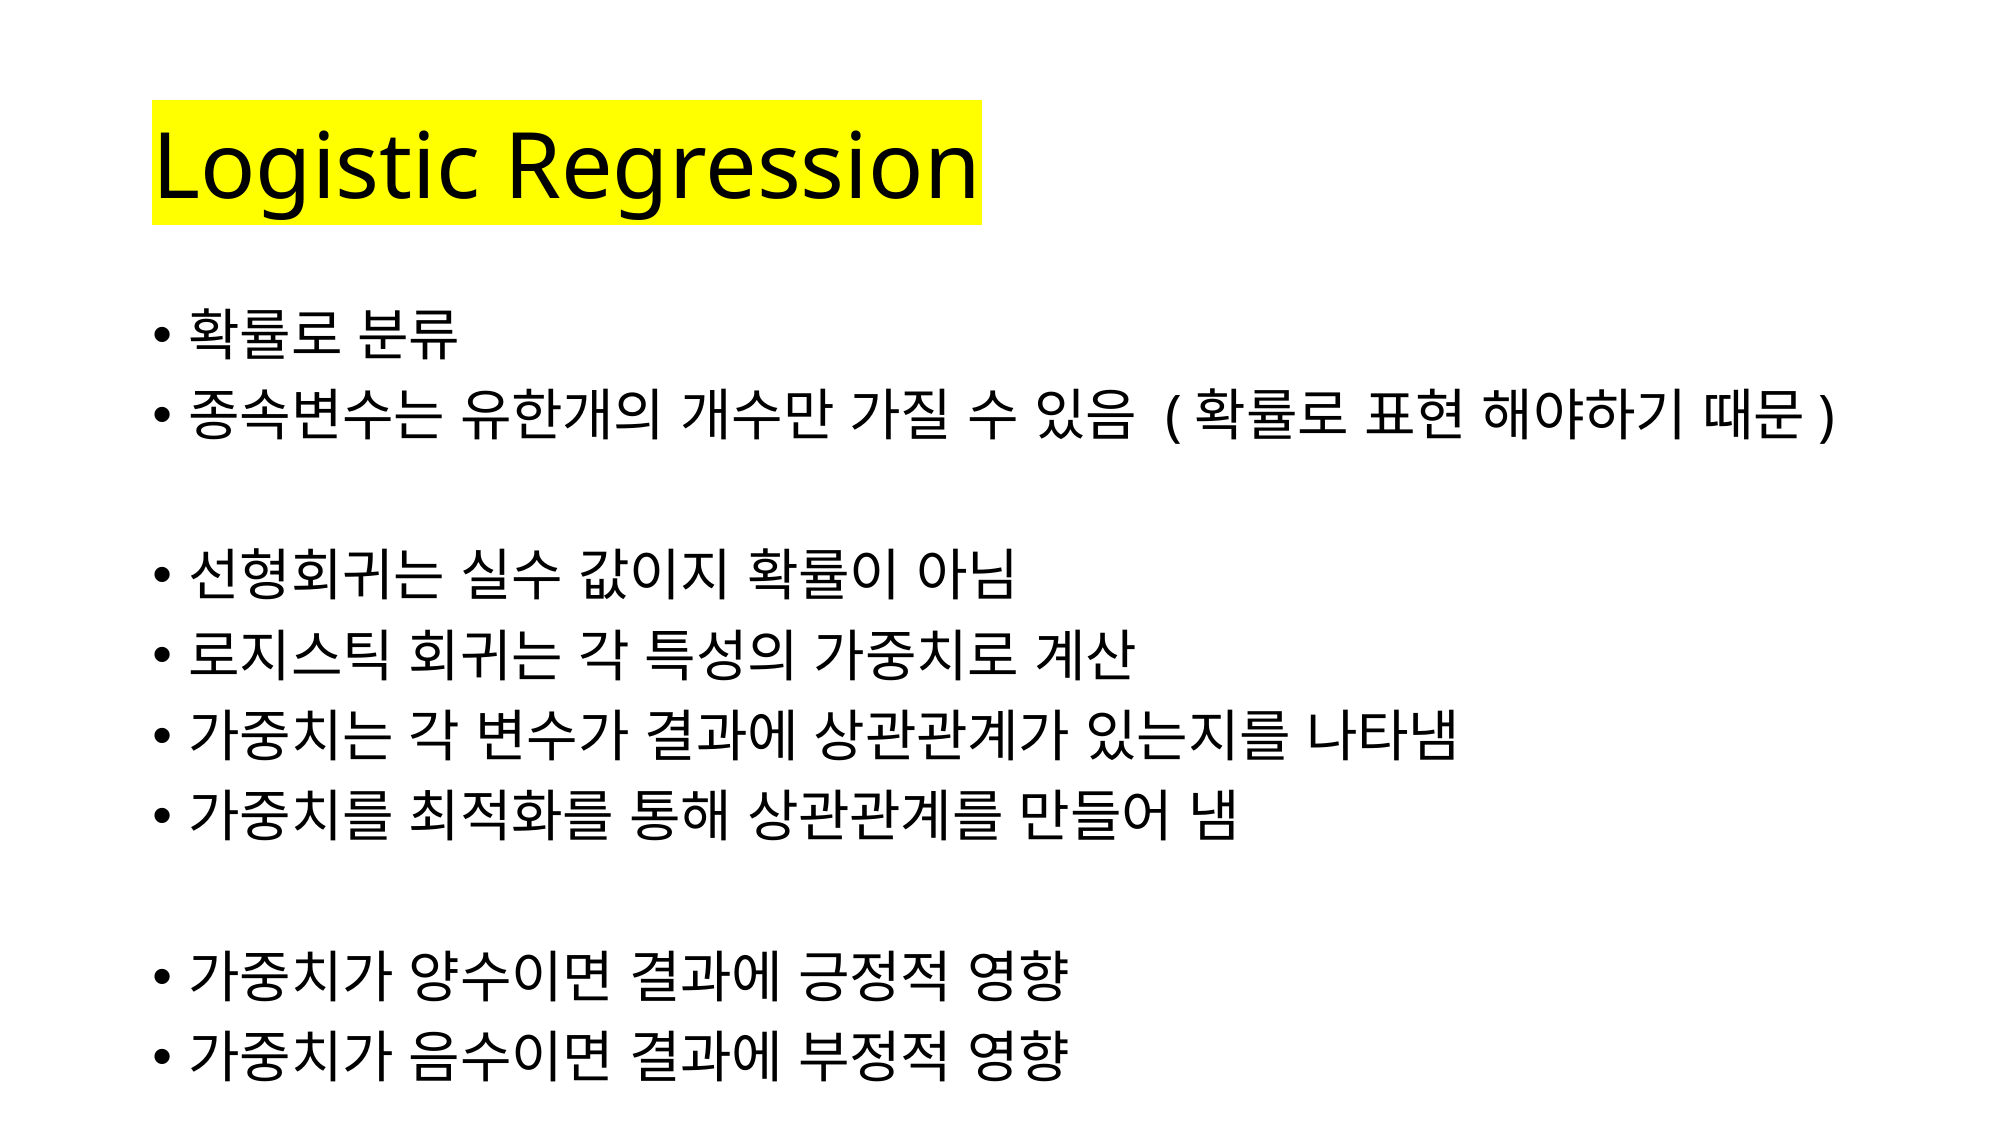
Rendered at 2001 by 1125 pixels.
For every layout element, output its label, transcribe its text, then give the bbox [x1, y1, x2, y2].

list 확률로 분류 종속변수는 유한개의 개수만 가질 수 있음 (확률로 표현 해야하기 때문) 선형회귀는 실수 값이지 확률이 아님 로지스틱 회귀는 각 특성의 가중치로 계산 가중치는 각 변수가 결과에 상관관계가 있는지를 나타냄 가중치를 최적화를 통해 상관관계를 만들어 냄 가중치가 양수이면 결과에 긍정적 영향 가중치가 음수이면 결과에 부정적 영향 [137, 299, 1863, 1125]
title Logistic Regression [137, 59, 1863, 278]
